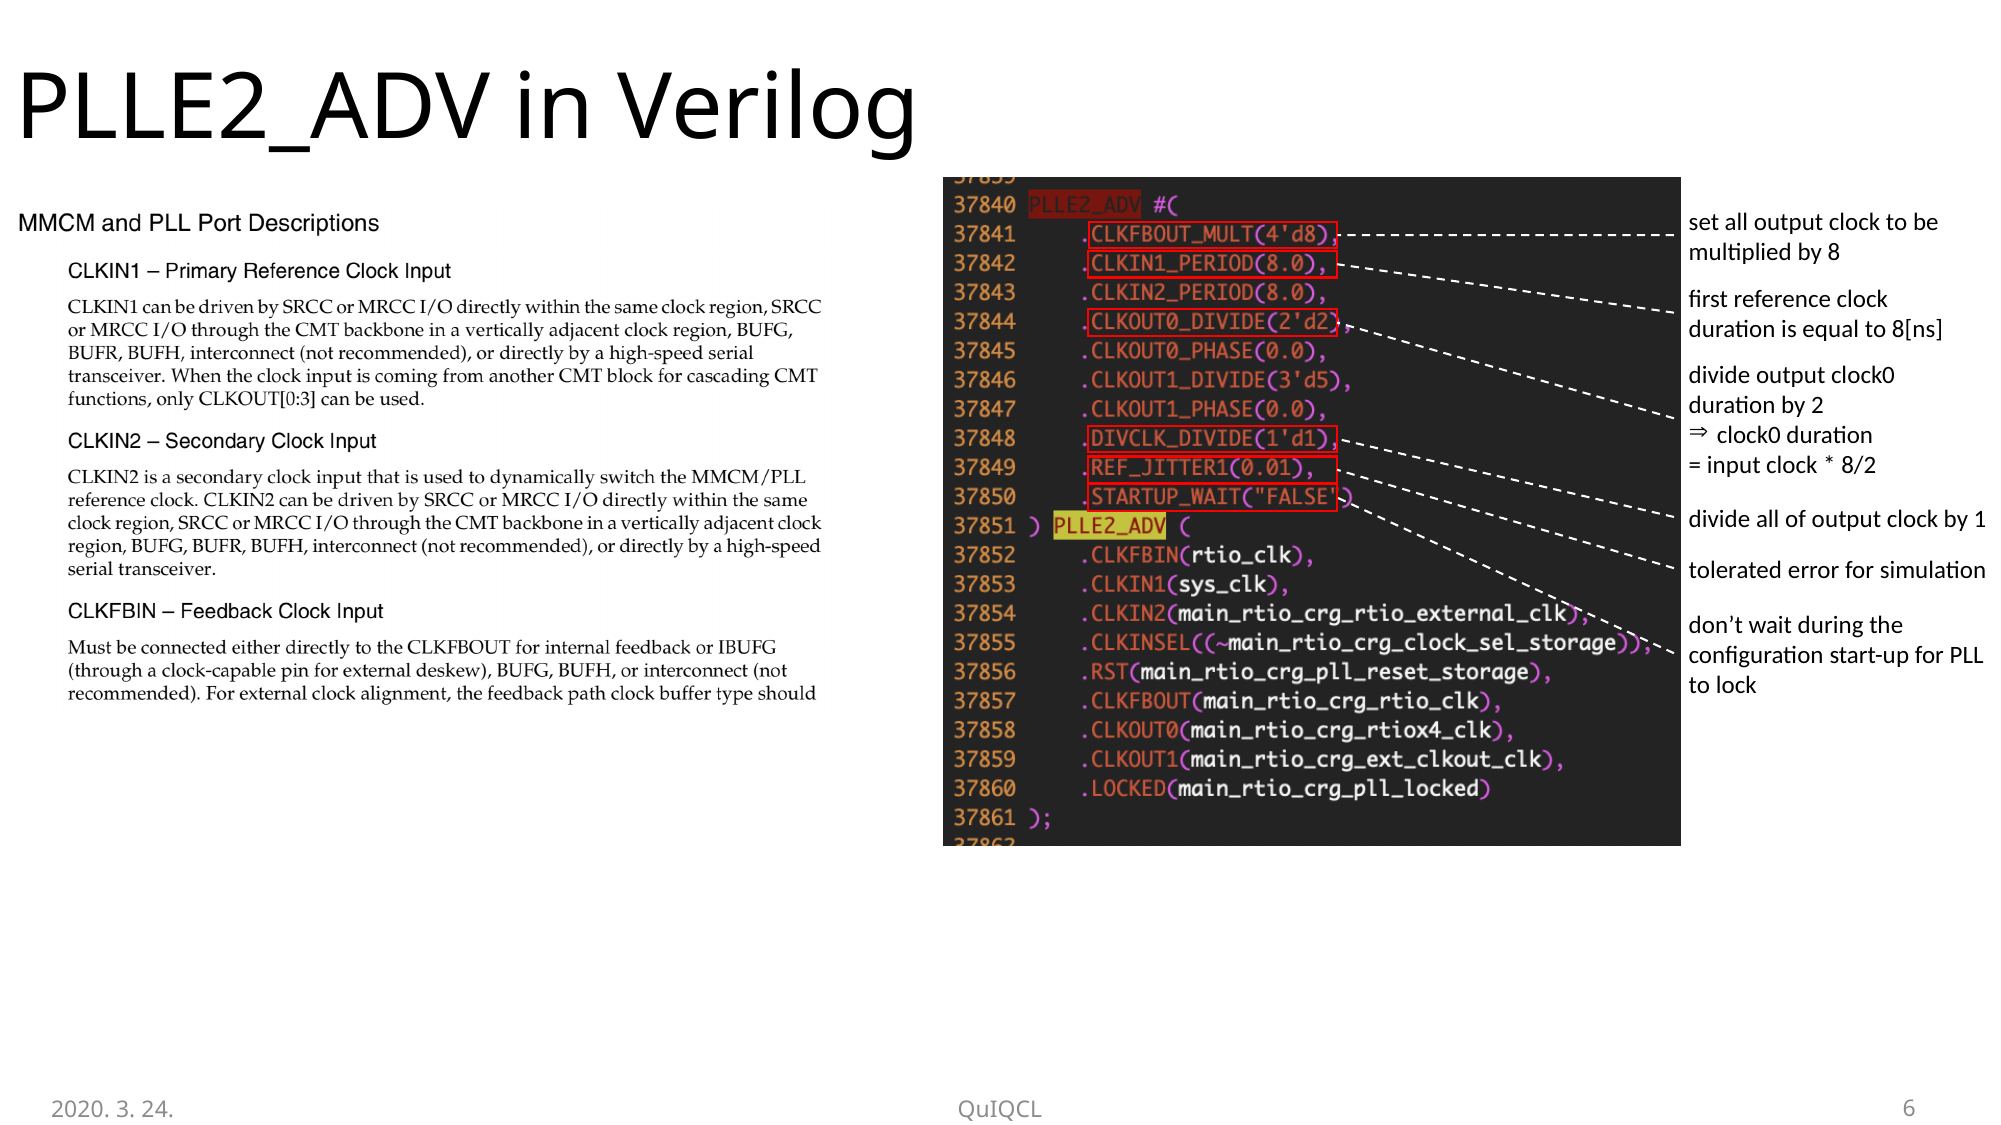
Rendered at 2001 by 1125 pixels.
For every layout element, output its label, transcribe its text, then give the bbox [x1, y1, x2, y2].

text_box tolerated error for simulation [1681, 545, 2000, 591]
picture [3, 203, 839, 716]
title PLLE2_ADV in Verilog [0, 0, 1725, 218]
picture [943, 177, 1681, 846]
footer QuIQCL [662, 1078, 1338, 1125]
slide_number 2020. 3. 24. [36, 1078, 486, 1125]
slide_number 7 [1480, 1078, 1931, 1125]
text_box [1337, 469, 1674, 497]
text_box don’t wait during the configuration start-up for PLL to lock [1681, 600, 2000, 706]
text_box first reference clock duration is equal to 8[ns] [1681, 275, 1981, 350]
text_box divide output clock0 duration by 2 clock0 duration = input clock * 8/2 [1681, 351, 1996, 486]
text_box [1337, 438, 1674, 469]
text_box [1337, 322, 1674, 420]
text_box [1337, 264, 1674, 314]
text_box divide all of output clock by 1 [1681, 494, 2000, 540]
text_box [1337, 497, 1674, 654]
text_box set all output clock to be multiplied by 8 [1681, 197, 1981, 273]
